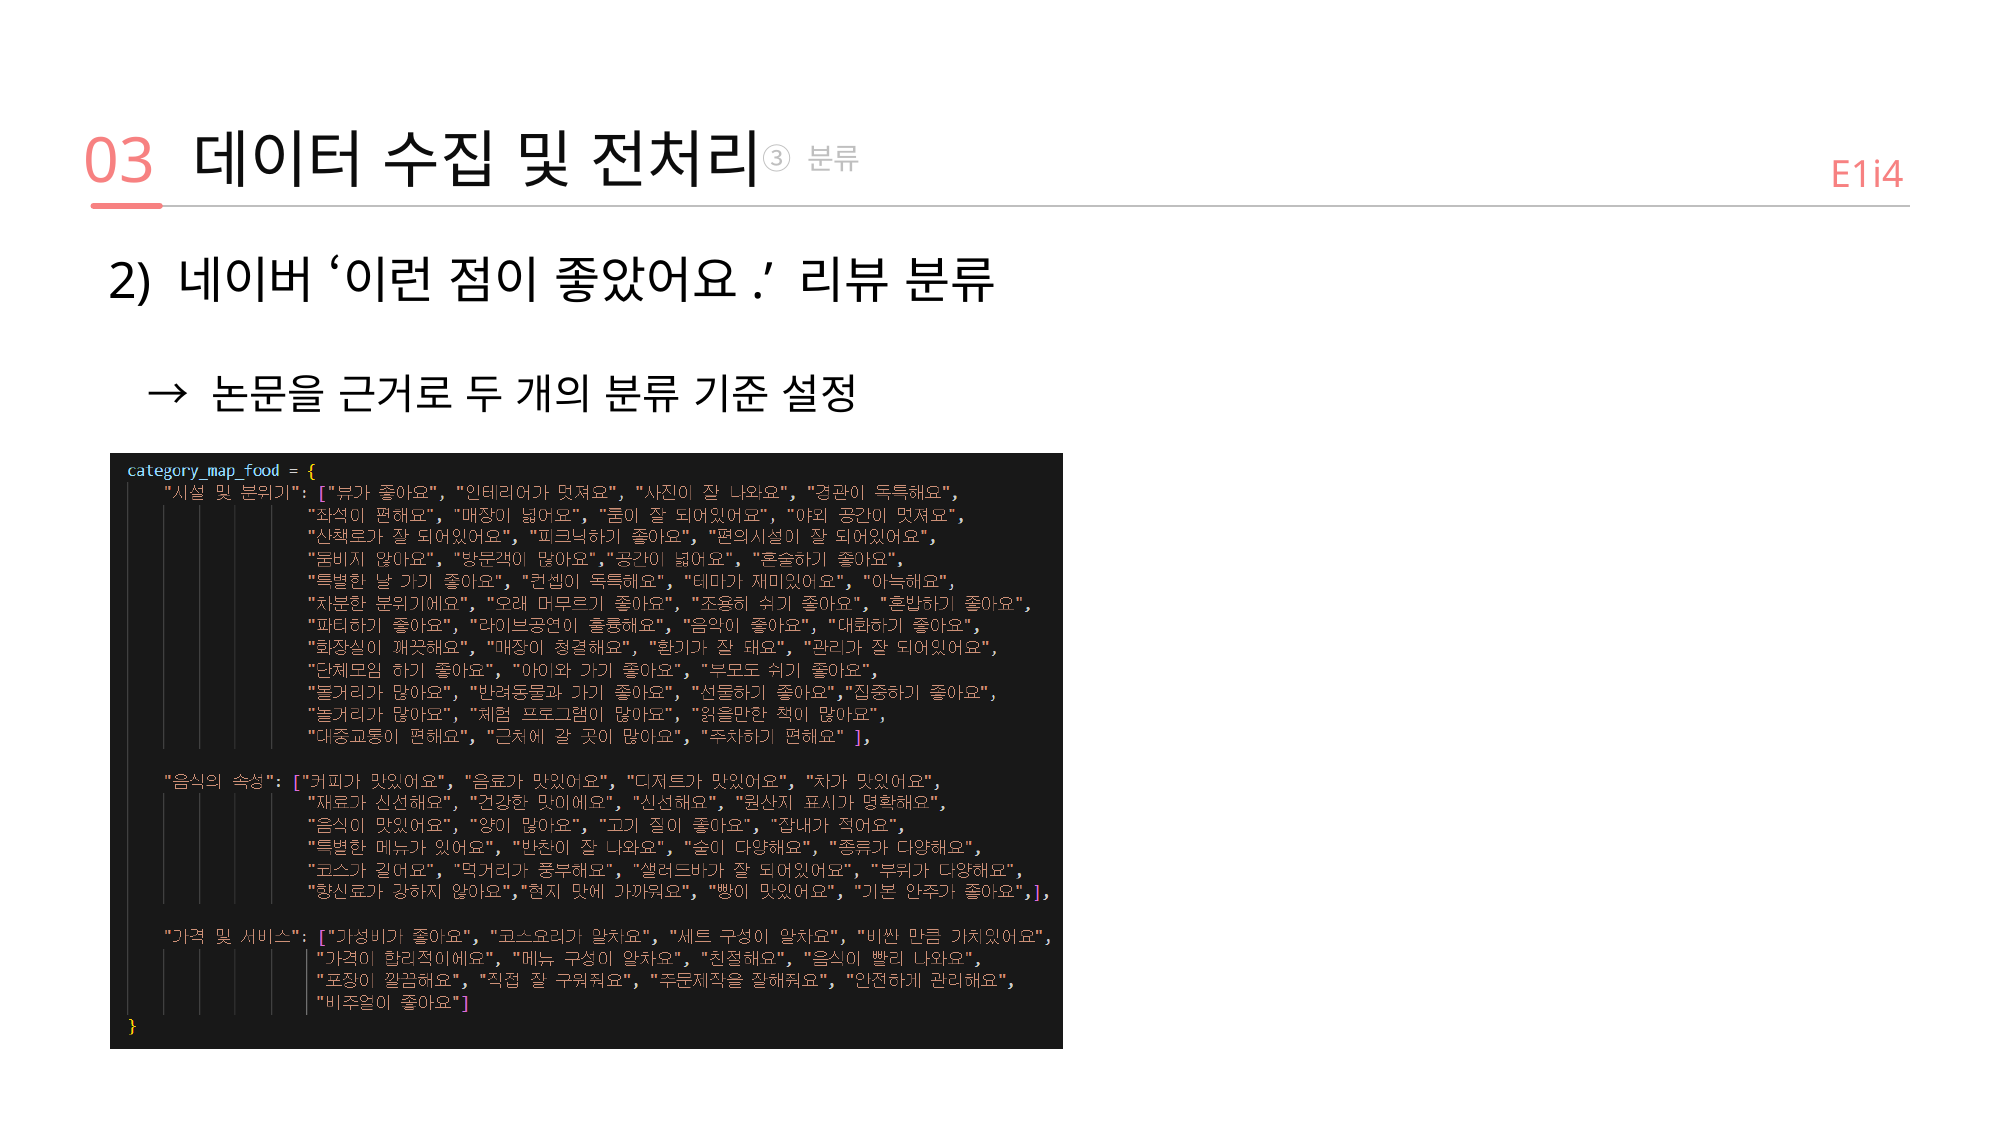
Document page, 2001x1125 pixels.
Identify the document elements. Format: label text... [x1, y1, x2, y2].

text_box ③ 분류 [762, 140, 1221, 176]
picture [109, 453, 1064, 1049]
text_box 데이터 수집 및 전처리 [199, 119, 843, 195]
text_box 2) 네이버 ‘이런 점이 좋았어요.’ 리뷰 분류 [93, 233, 1518, 322]
text_box E1i4 [1736, 150, 1904, 196]
text_box → 논문을 근거로 두 개의 분류 기준 설정 [132, 352, 1004, 452]
text_box 03 [83, 119, 199, 195]
